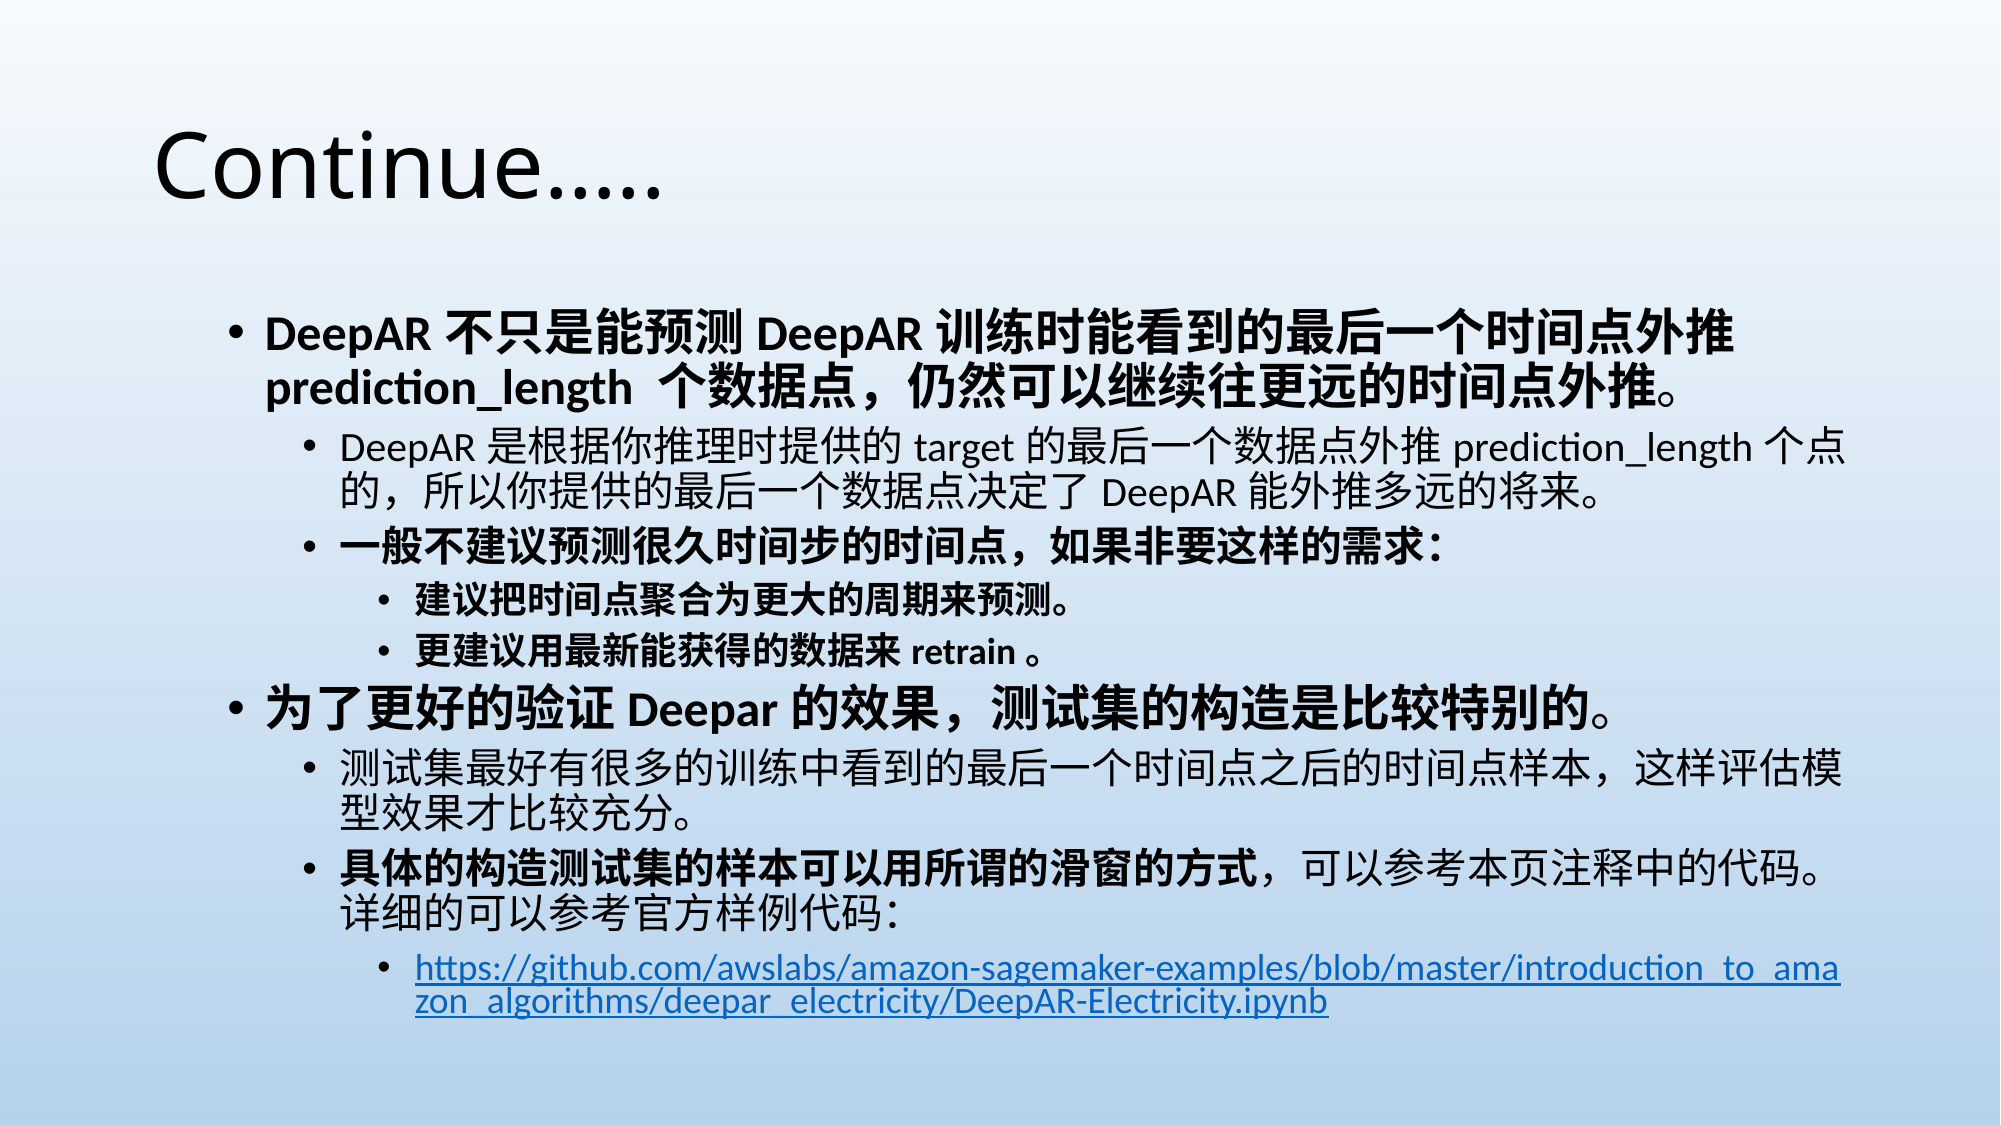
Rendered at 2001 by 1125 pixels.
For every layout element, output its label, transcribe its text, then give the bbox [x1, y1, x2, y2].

title Continue….. [137, 59, 1863, 278]
list DeepAR不只是能预测DeepAR训练时能看到的最后一个时间点外推prediction_length 个数据点，仍然可以继续往更远的时间点外推。 DeepAR是根据你推理时提供的target的最后一个数据点外推prediction_length个点的，所以你提供的最后一个数据点决定了DeepAR能外推多远的将来。 一般不建议预测很久时间步的时间点，如果非要这样的需求： 建议把时间点聚合为更大的周期来预测。 更建议用最新能获得的数据来retrain。 为了更好的验证Deepar的效果，测试集的构造是比较特别的。 测试集最好有很多的训练中看到的最后一个时间点之后的时间点样本，这样评估模型效果才比较充分。 具体的构造测试集的样本可以用所谓的滑窗的方式，可以参考本页注释中的代码。详细的可以参考官方样例代码： https://github.com/awslabs/amazon-sagemaker-examples/blob/master/introduction_to_amazon_algorithms/deepar_electricity/DeepAR-Electricity.ipynb [137, 299, 1863, 1052]
